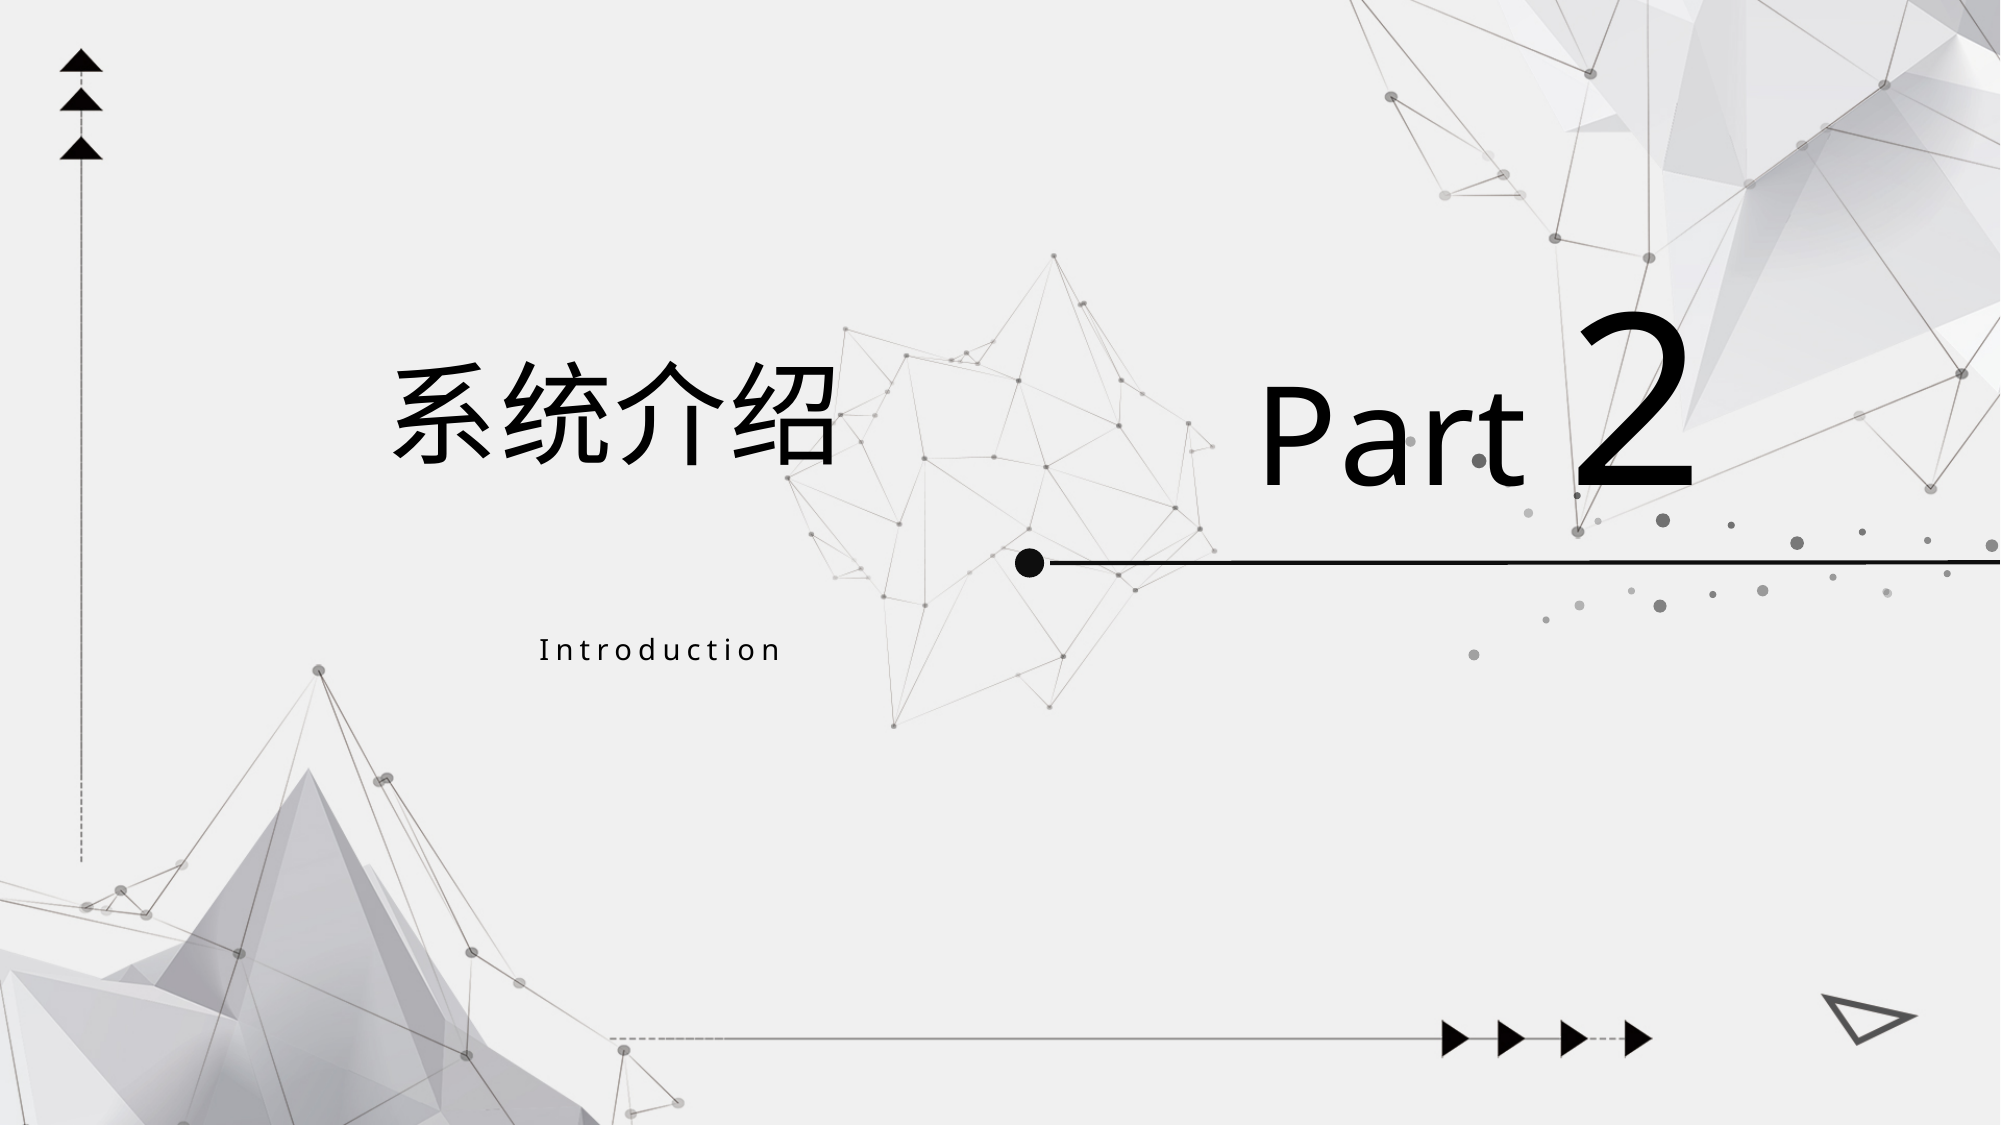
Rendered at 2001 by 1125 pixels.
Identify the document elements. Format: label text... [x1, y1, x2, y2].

text_box [1013, 547, 1046, 579]
text_box 系统介绍 [324, 336, 903, 487]
picture [0, 0, 2001, 1125]
text_box Introduction [524, 624, 1045, 674]
text_box Part 2 [1190, 238, 1769, 541]
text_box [1504, 480, 1951, 624]
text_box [1405, 436, 2000, 661]
